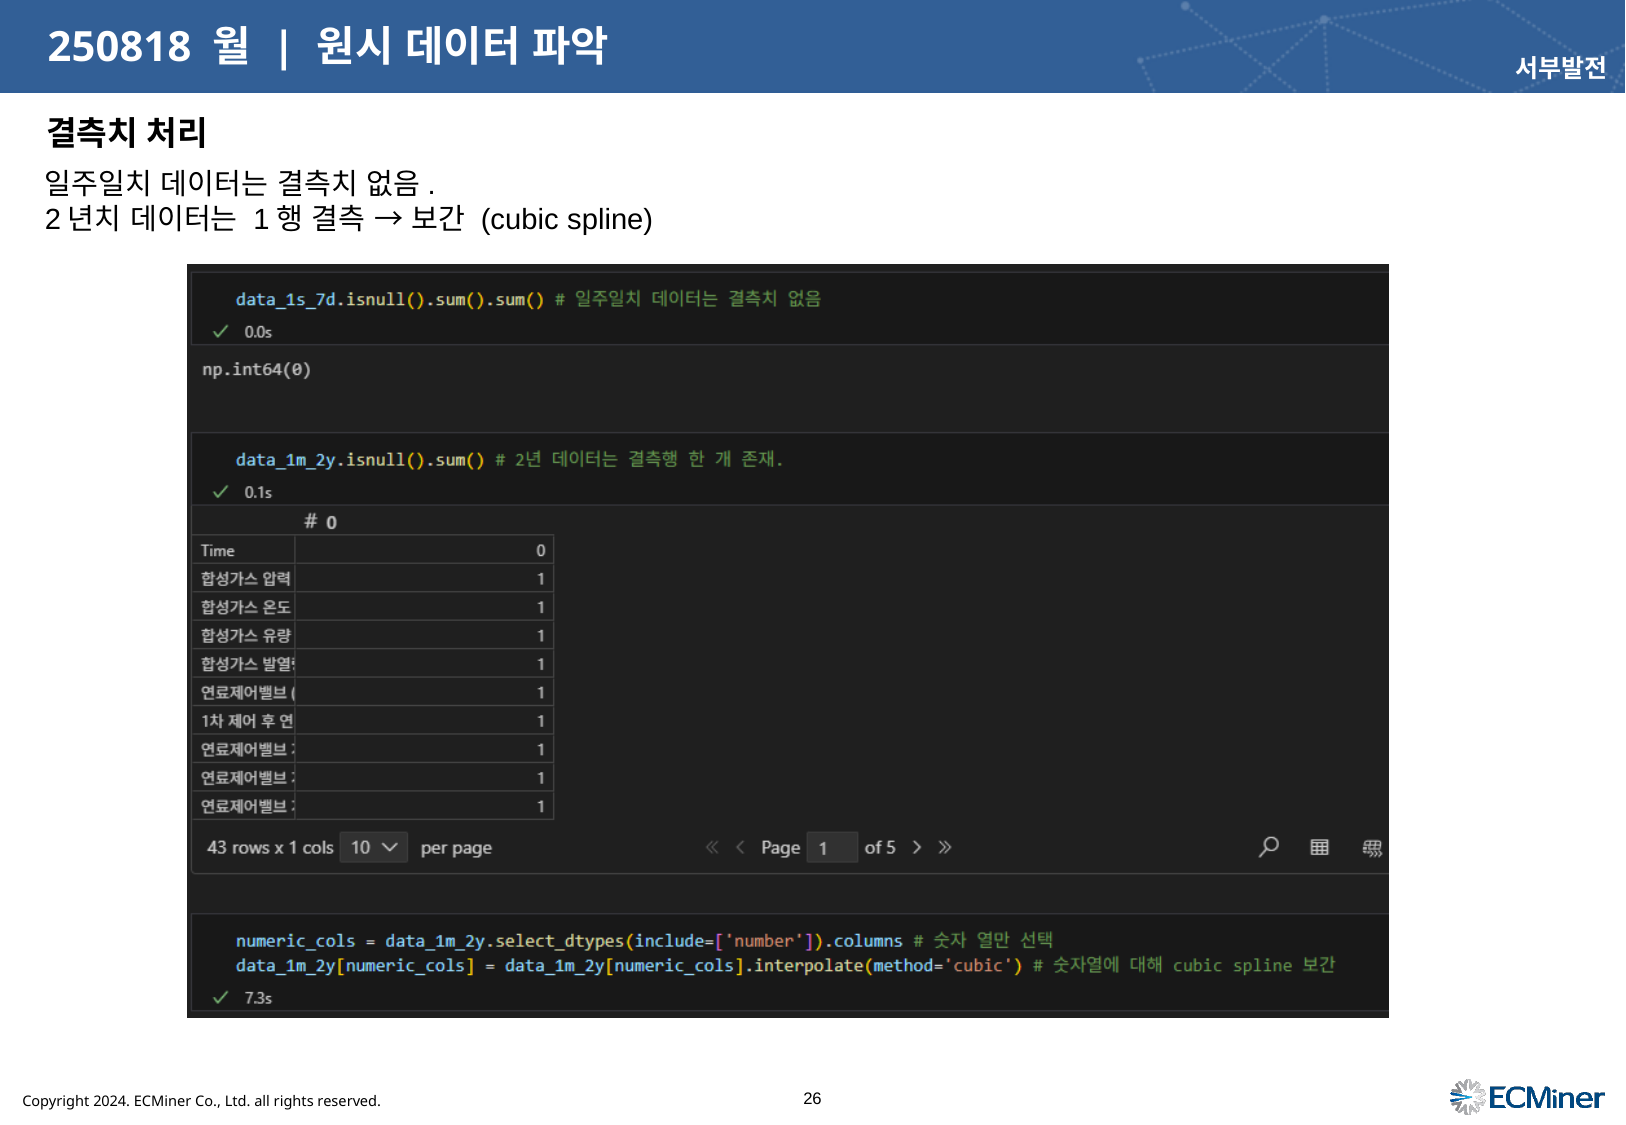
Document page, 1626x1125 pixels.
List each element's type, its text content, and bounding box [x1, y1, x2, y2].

picture [187, 264, 1389, 1019]
list 서부발전 [1137, 44, 1622, 91]
title 250818 월 | 원시 데이터 파악 [32, 12, 1435, 79]
list 결측치 처리 [34, 93, 1581, 159]
text_box 일주일치 데이터는 결측치 없음. 2년치 데이터는 1행 결측 → 보간 (cubic spline) [32, 159, 1581, 276]
picture [0, 0, 1625, 93]
picture [1450, 1079, 1605, 1115]
